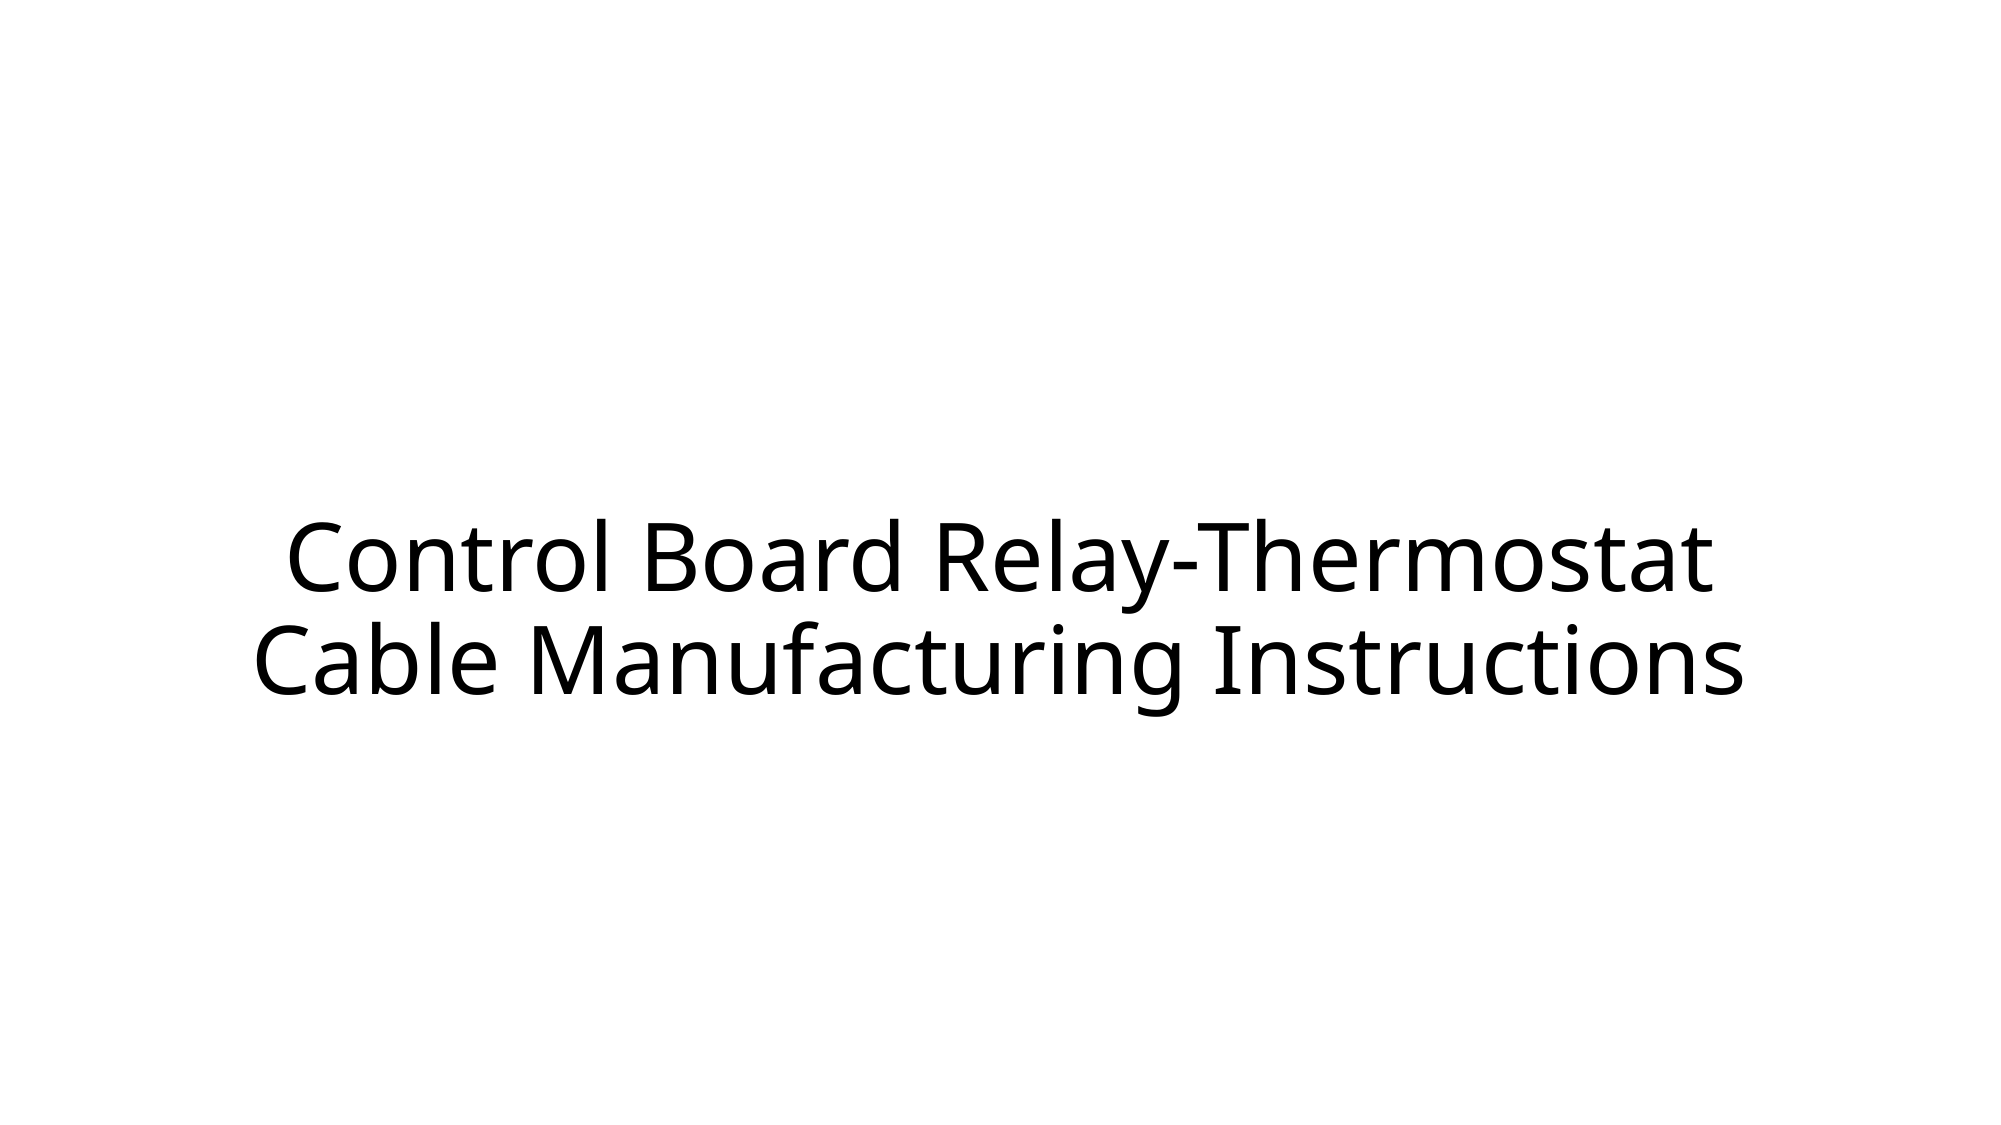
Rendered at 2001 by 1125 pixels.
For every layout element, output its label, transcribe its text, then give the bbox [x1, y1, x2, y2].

title Control Board Relay-Thermostat Cable Manufacturing Instructions [227, 402, 1773, 723]
